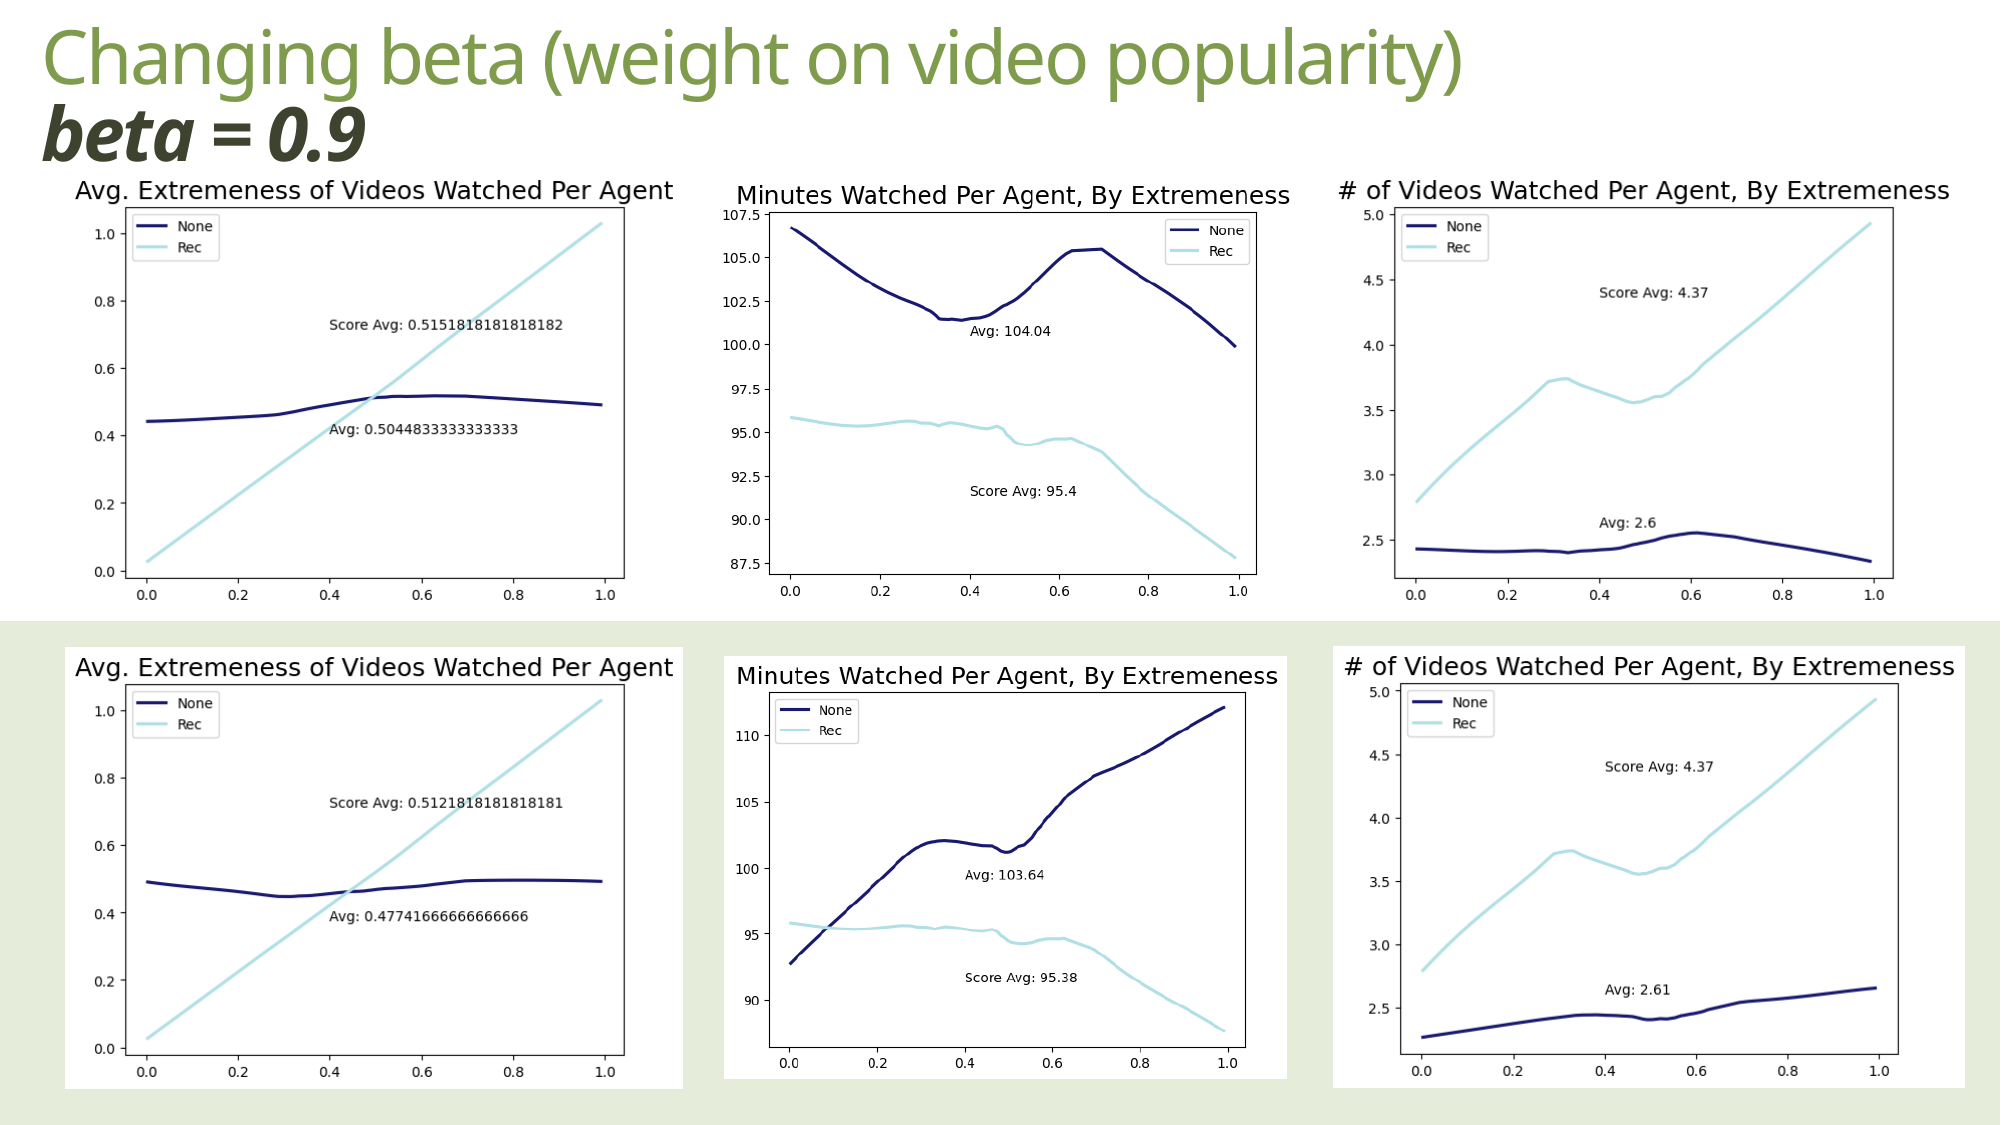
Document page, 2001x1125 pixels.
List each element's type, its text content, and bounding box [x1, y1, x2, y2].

picture [65, 170, 683, 612]
picture [723, 656, 1287, 1079]
picture [710, 175, 1299, 608]
title Changing beta (weight on video popularity) beta = 0.9 [26, 29, 1934, 171]
picture [1333, 646, 1966, 1089]
picture [1327, 170, 1960, 613]
text_box [0, 620, 2000, 1125]
picture [65, 647, 683, 1089]
